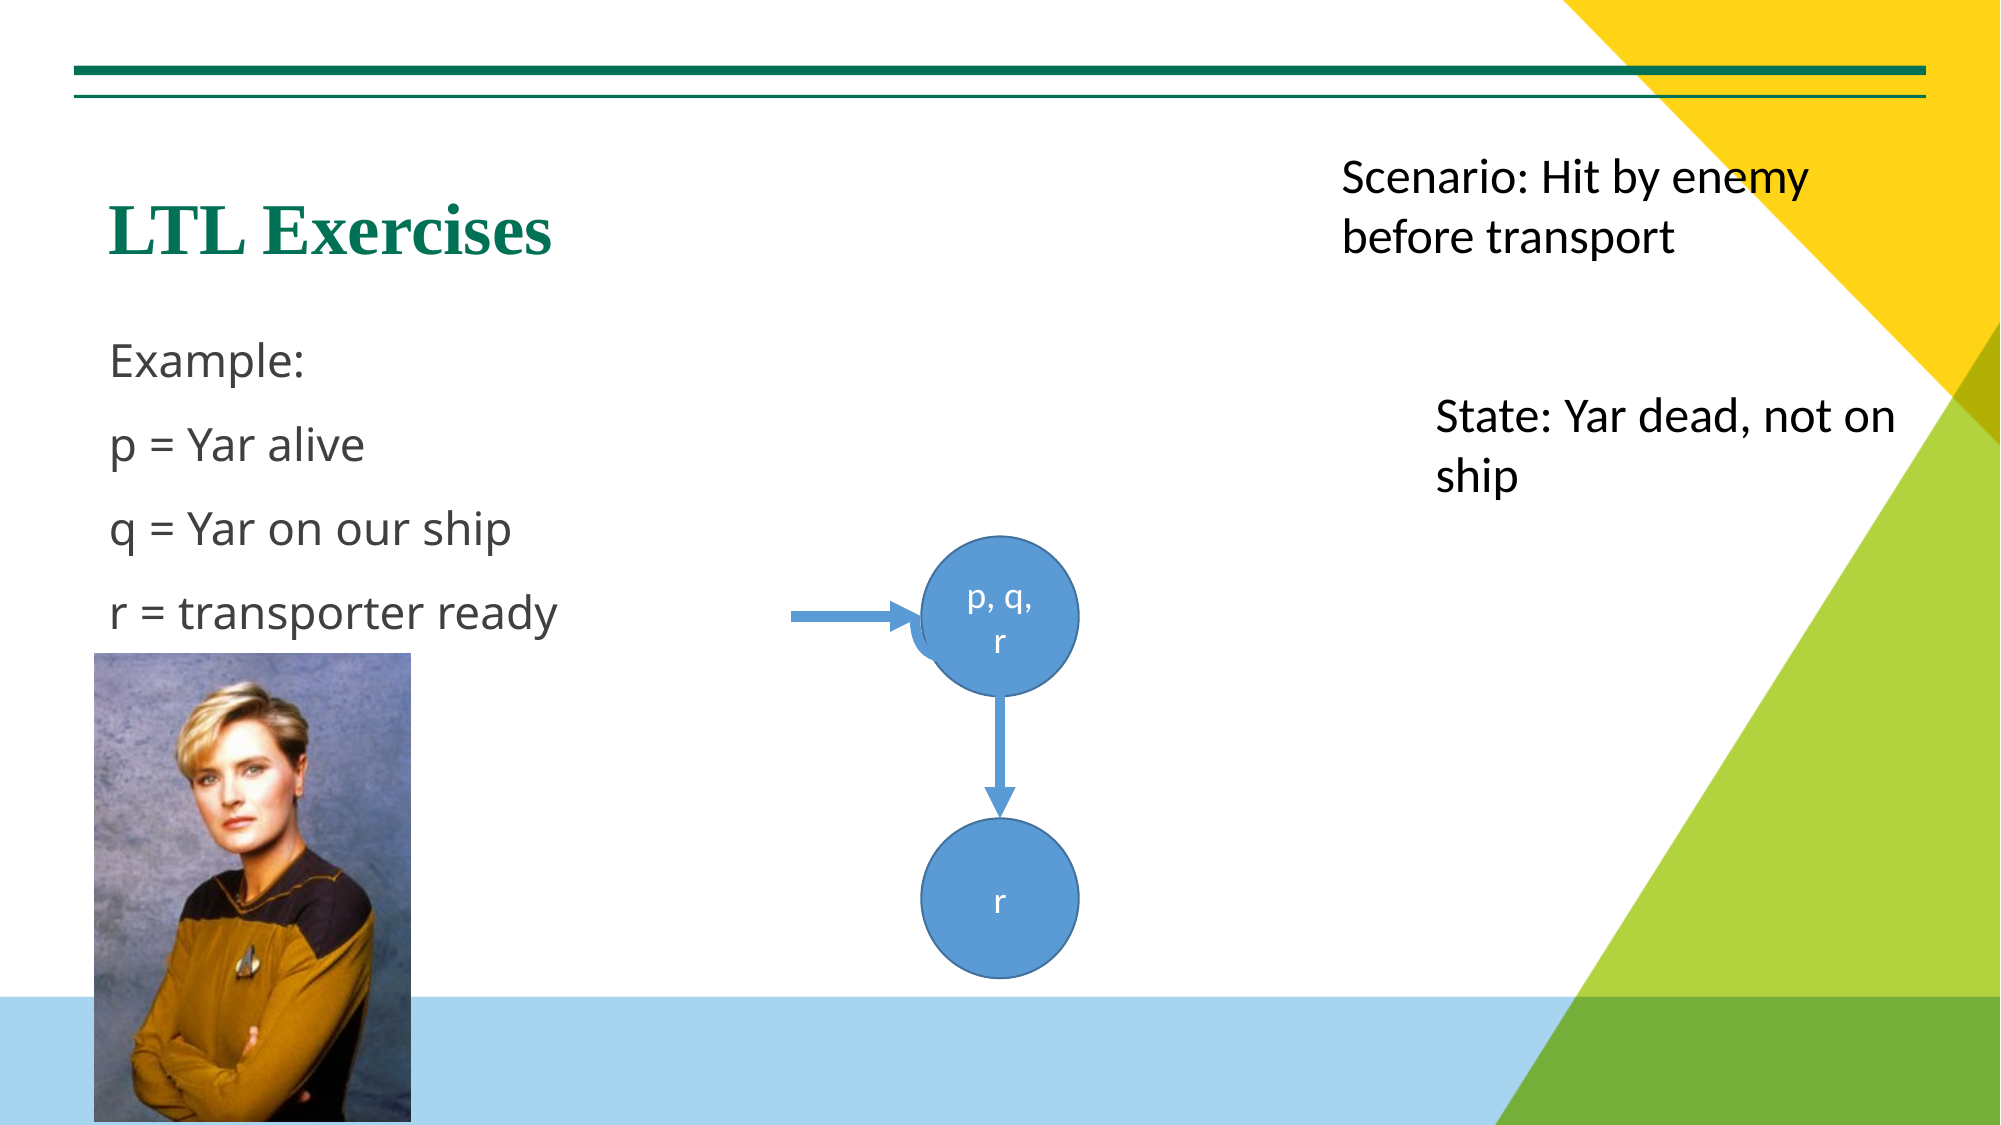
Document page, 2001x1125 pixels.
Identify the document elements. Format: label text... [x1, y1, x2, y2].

title LTL Exercises [94, 136, 1819, 296]
text_box State: Yar dead, not on ship [1420, 374, 2000, 510]
text_box p, q, r [920, 535, 1080, 698]
text_box Scenario: Hit by enemy before transport [1326, 136, 1906, 272]
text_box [914, 616, 994, 697]
picture [0, 0, 2000, 1125]
list Example: p = Yar alive q = Yar on our ship r = transporter ready [94, 296, 1819, 1011]
text_box r [920, 817, 1080, 980]
